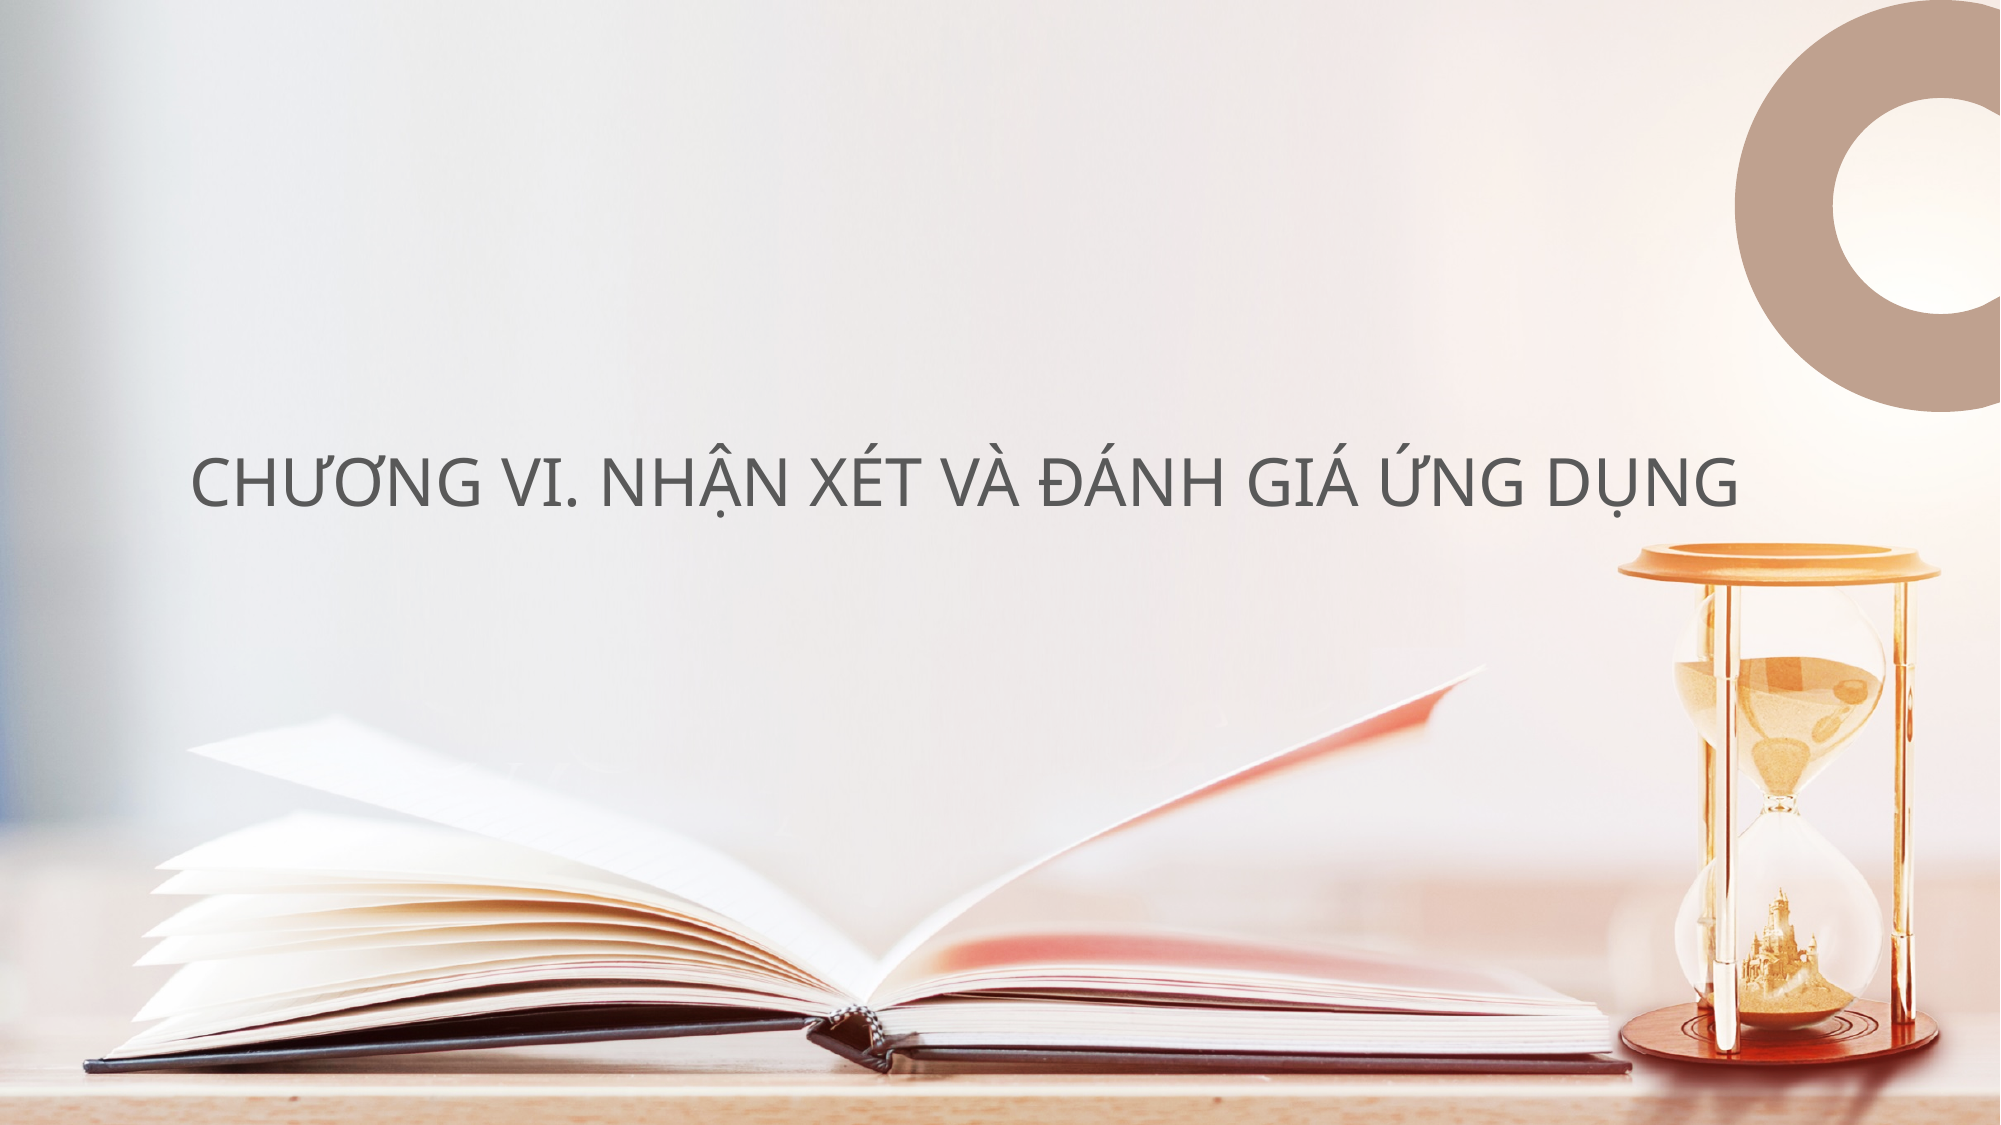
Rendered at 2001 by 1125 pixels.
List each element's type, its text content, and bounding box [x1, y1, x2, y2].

picture [1971, 0, 2000, 8]
text_box CHƯƠNG VI. NHẬN XÉT VÀ ĐÁNH GIÁ ỨNG DỤNG [175, 433, 1930, 527]
picture [1834, 99, 2000, 313]
text_box [1733, 0, 2000, 414]
picture [0, 0, 2000, 1125]
